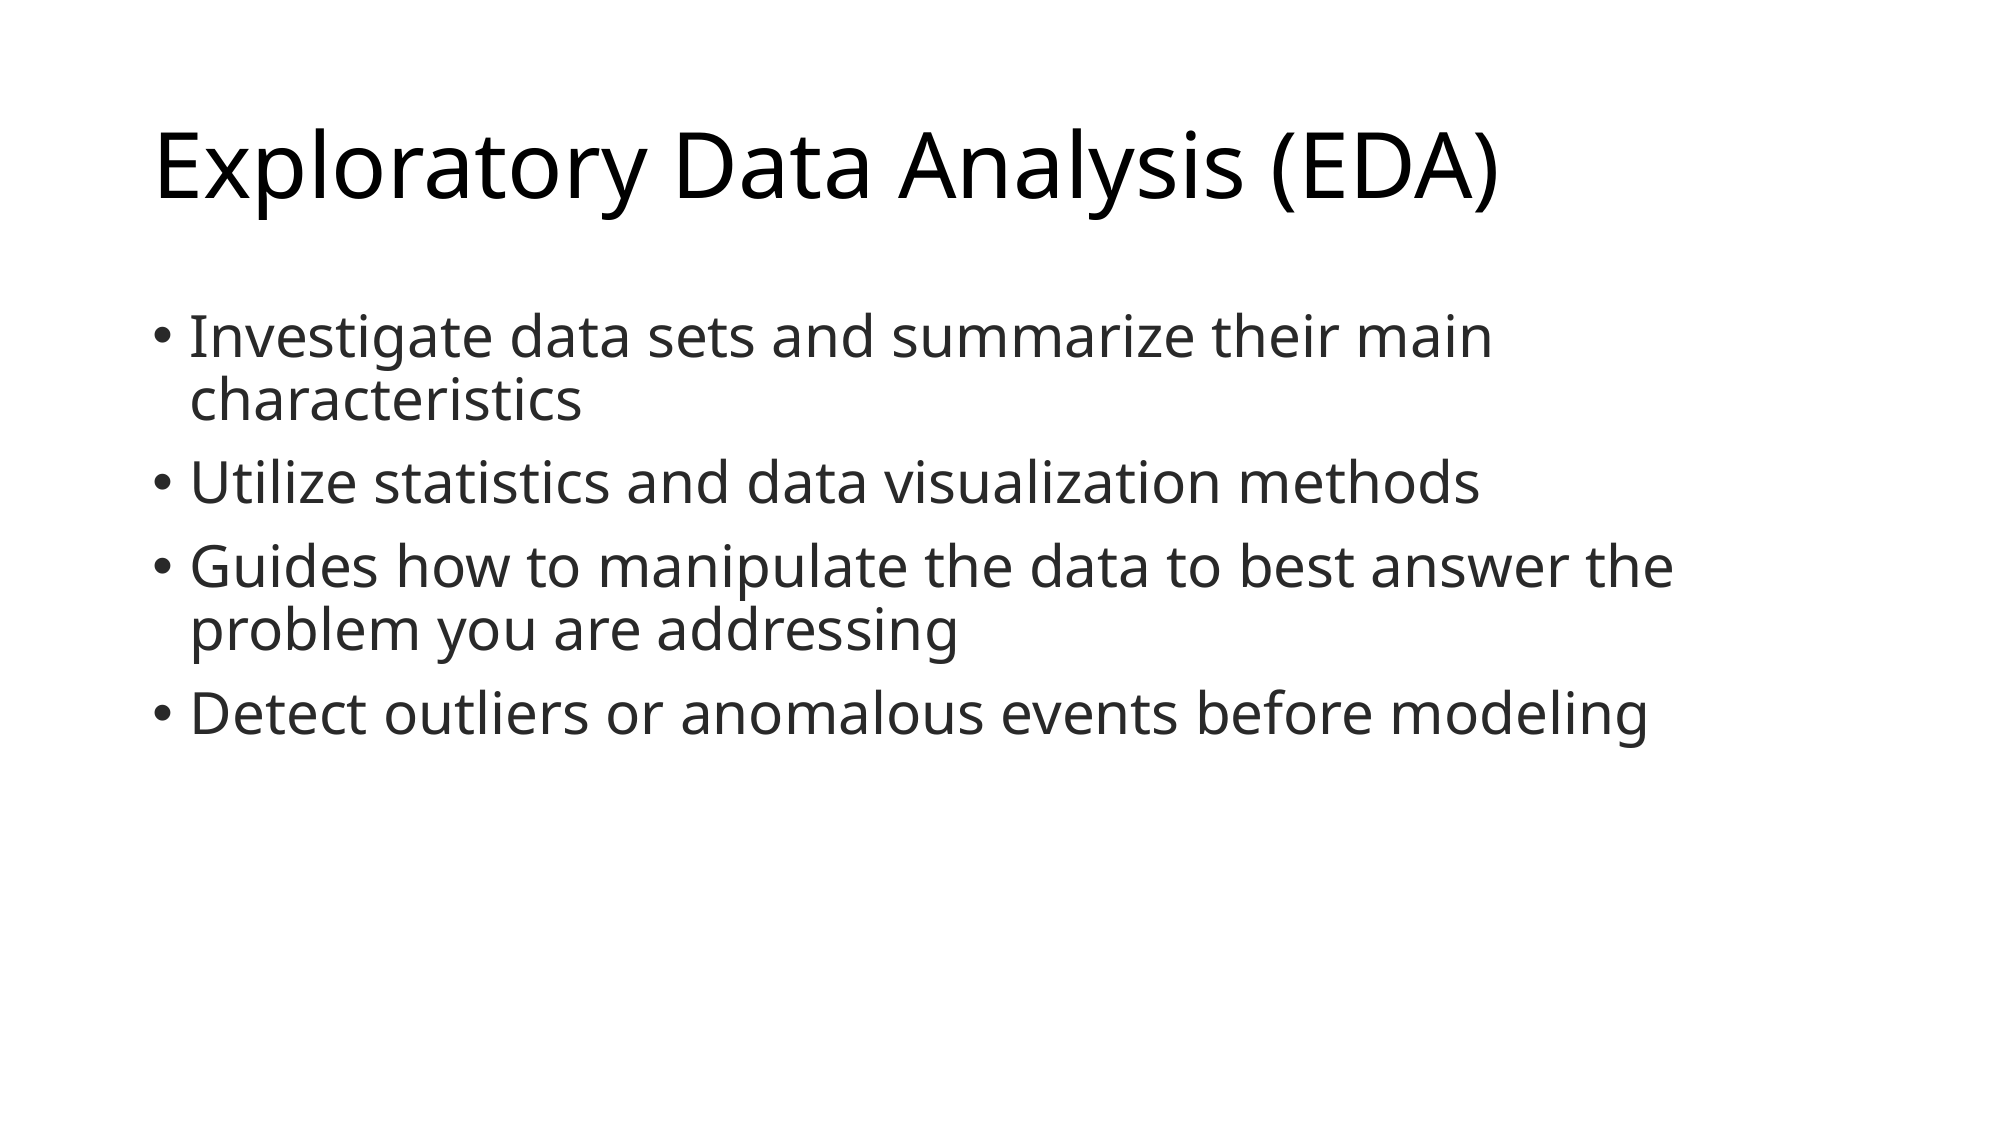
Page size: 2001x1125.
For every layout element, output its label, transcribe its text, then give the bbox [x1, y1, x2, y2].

list Investigate data sets and summarize their main characteristics Utilize statistics and data visualization methods Guides how to manipulate the data to best answer the problem you are addressing Detect outliers or anomalous events before modeling [137, 299, 1863, 1014]
title Exploratory Data Analysis (EDA) [137, 59, 1863, 278]
